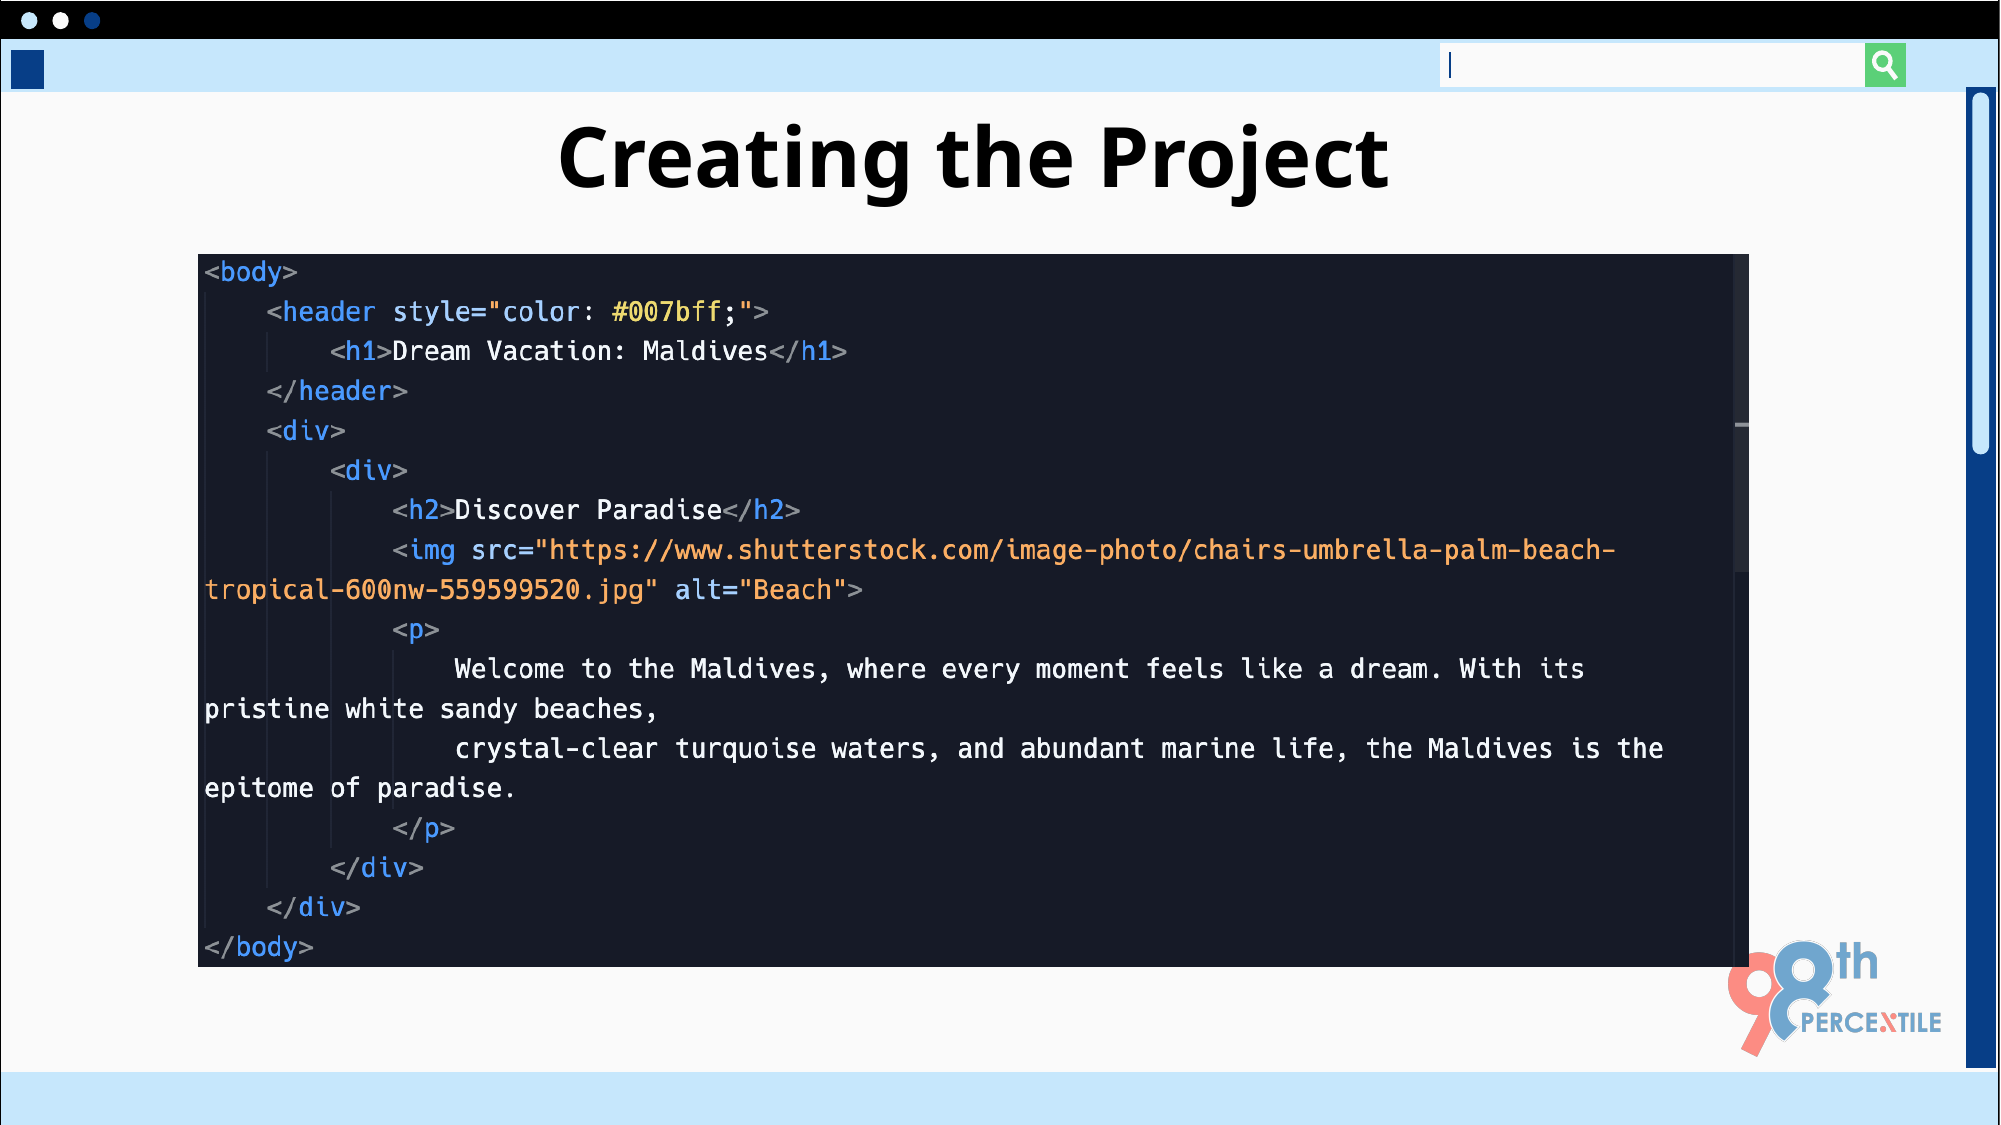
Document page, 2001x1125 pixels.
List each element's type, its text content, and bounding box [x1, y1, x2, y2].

title Creating the Project [35, 88, 1913, 254]
picture [197, 254, 1944, 1061]
